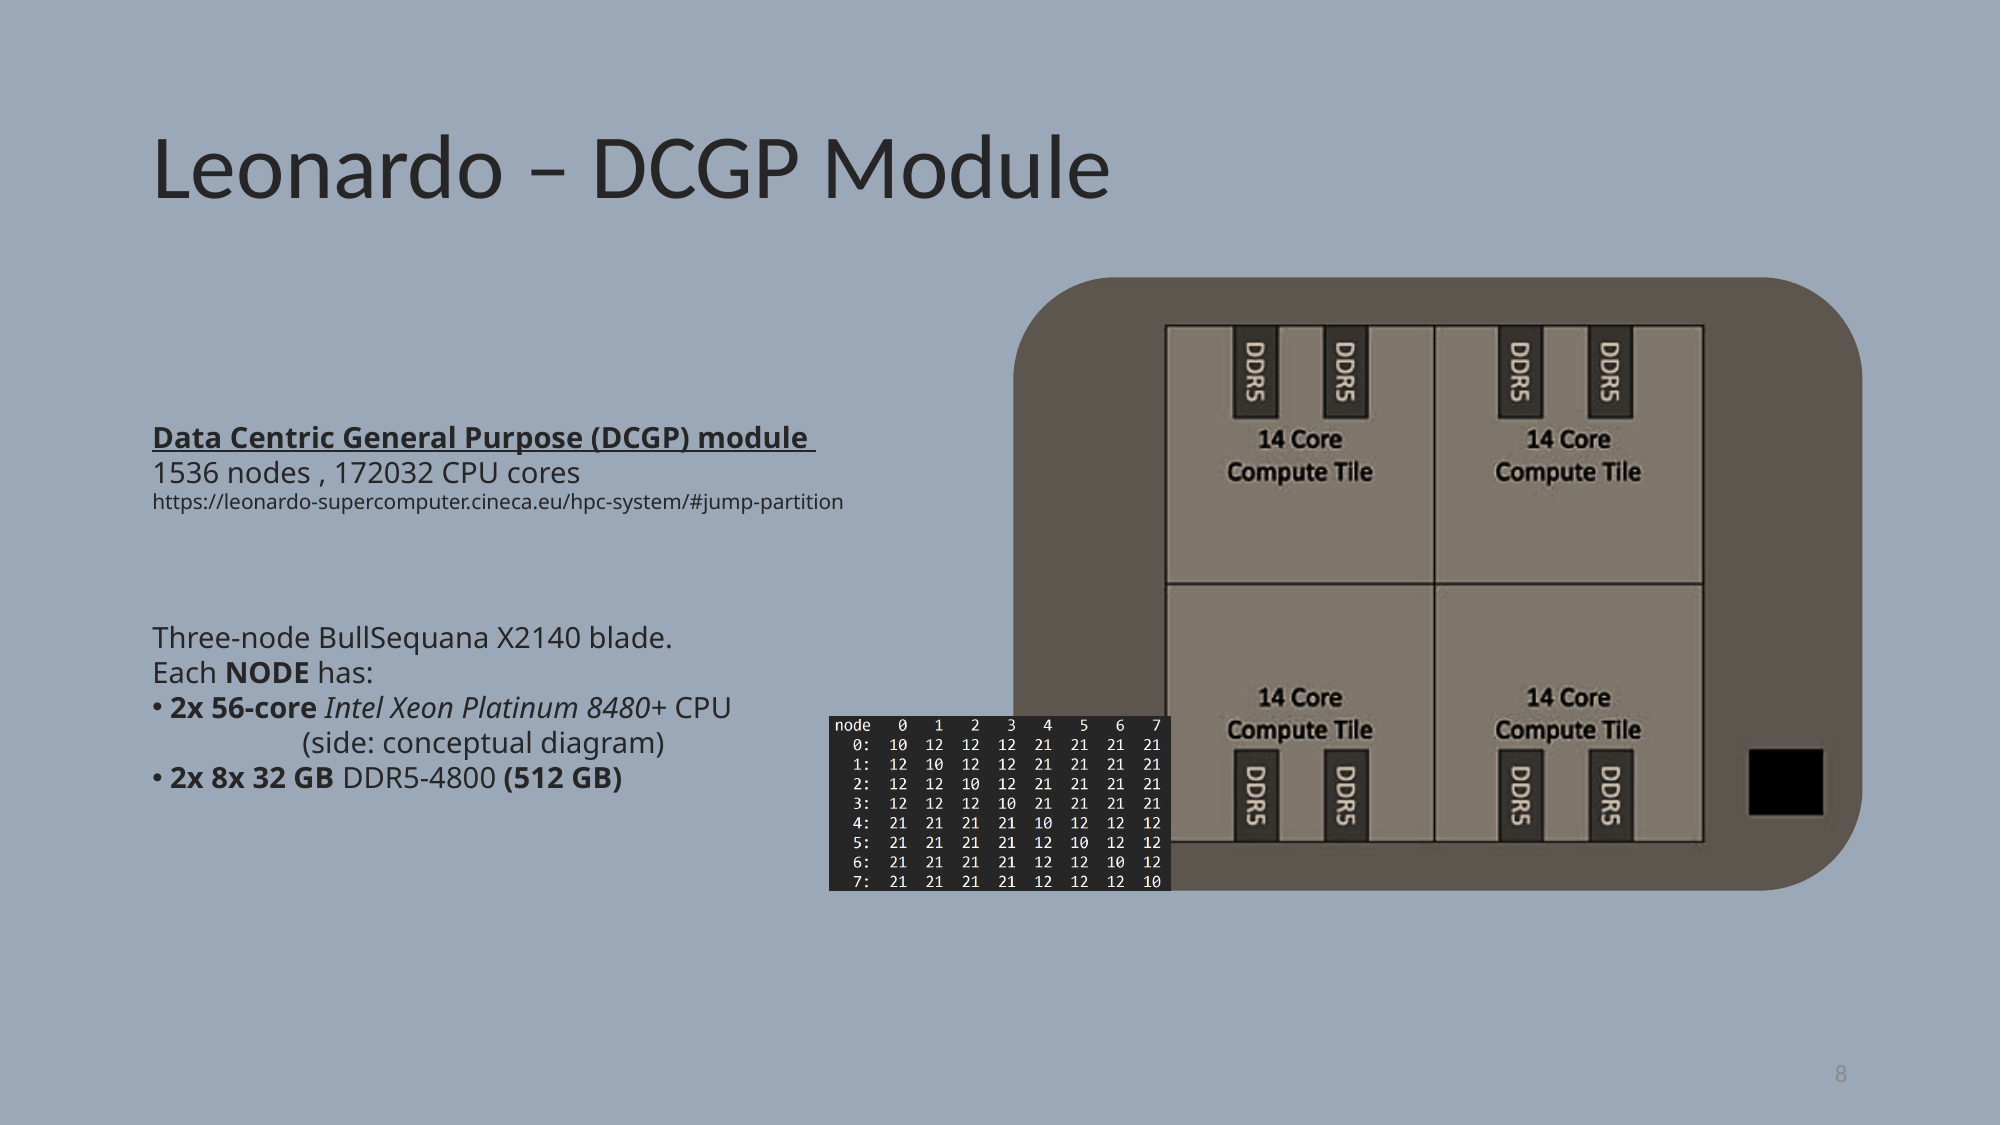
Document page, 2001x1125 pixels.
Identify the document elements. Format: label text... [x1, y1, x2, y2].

picture [829, 277, 1863, 891]
title Leonardo – DCGP Module [137, 59, 1863, 278]
list Data Centric General Purpose (DCGP) module 1536 nodes , 172032 CPU cores https://leonardo-supercomputer.cineca.eu/hpc-system/#jump-partition Three-node BullSequana X2140 blade. Each NODE has: 2x 56-core Intel Xeon Platinum 8480+ CPU (side: conceptual diagram) 2x 8x 32 GB DDR5-4800 (512 GB) [137, 299, 1863, 1014]
slide_number 8 [1412, 1042, 1863, 1103]
